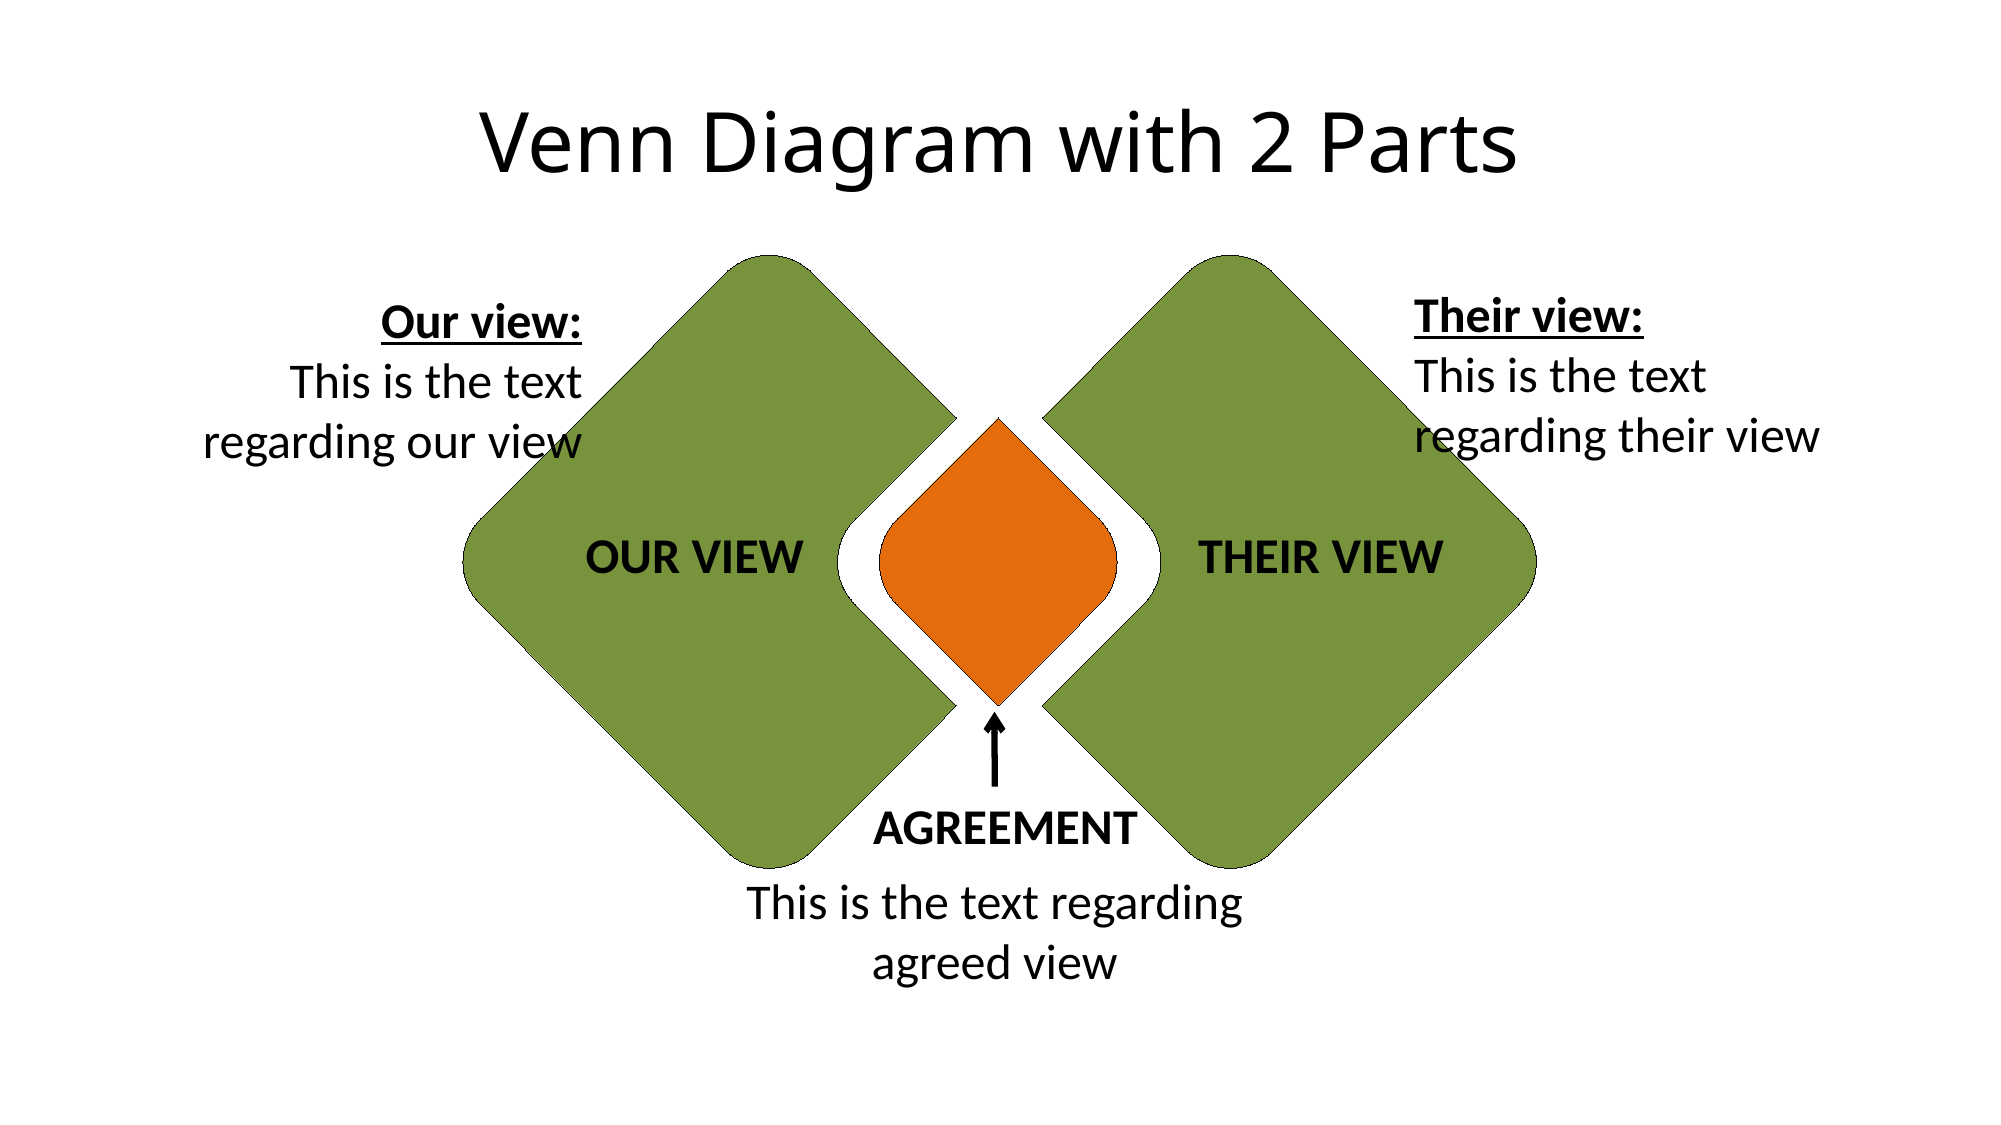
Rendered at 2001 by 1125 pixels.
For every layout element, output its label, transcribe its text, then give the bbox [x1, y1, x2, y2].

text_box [456, 249, 1543, 875]
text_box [856, 711, 1155, 863]
title Venn Diagram with 2 Parts [99, 45, 1900, 233]
text_box Our view: This is the text regarding our view [184, 280, 451, 476]
text_box This is the text regarding agreed view [687, 882, 1302, 998]
text_box Their view: This is the text regarding their view [1547, 275, 1850, 471]
